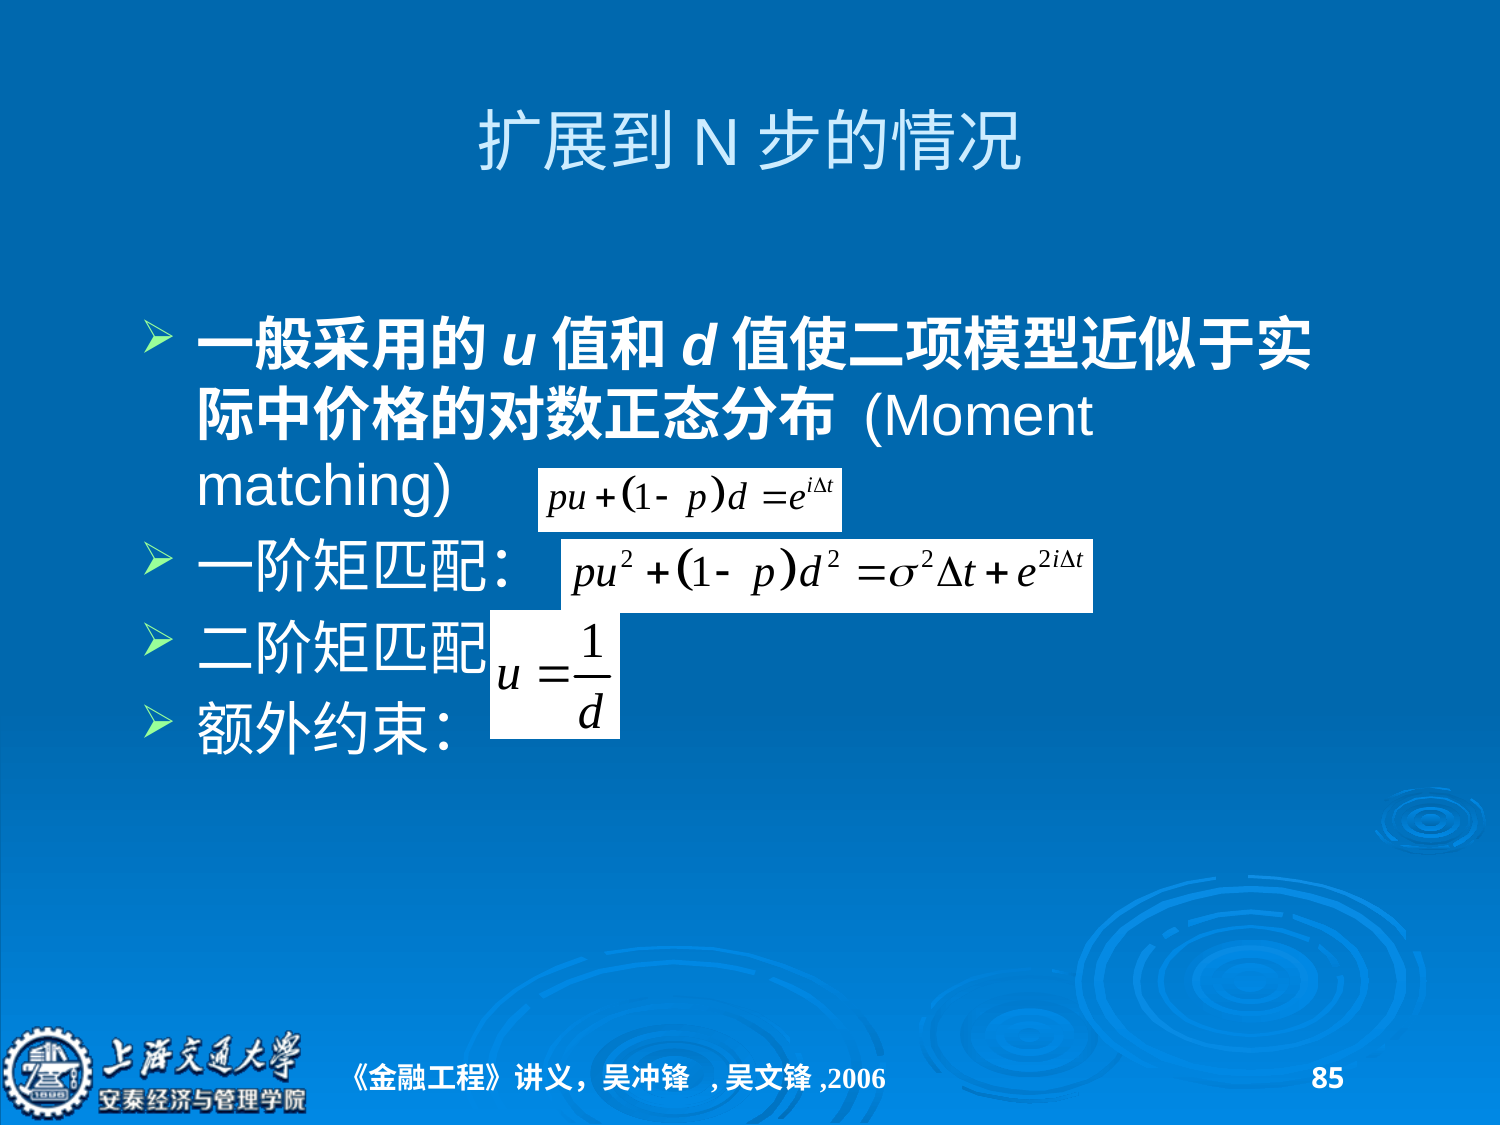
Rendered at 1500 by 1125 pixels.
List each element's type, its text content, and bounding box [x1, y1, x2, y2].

list 一般采用的u值和d值使二项模型近似于实际中价格的对数正态分布 (Moment matching) 一阶矩匹配： 二阶矩匹配： 额外约束： [125, 299, 1376, 1047]
picture [0, 1017, 313, 1125]
title 扩展到N步的情况 [75, 45, 1425, 233]
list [560, 538, 1094, 613]
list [537, 467, 843, 533]
text_box 3,398.4 [837, 471, 845, 538]
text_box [489, 609, 621, 740]
